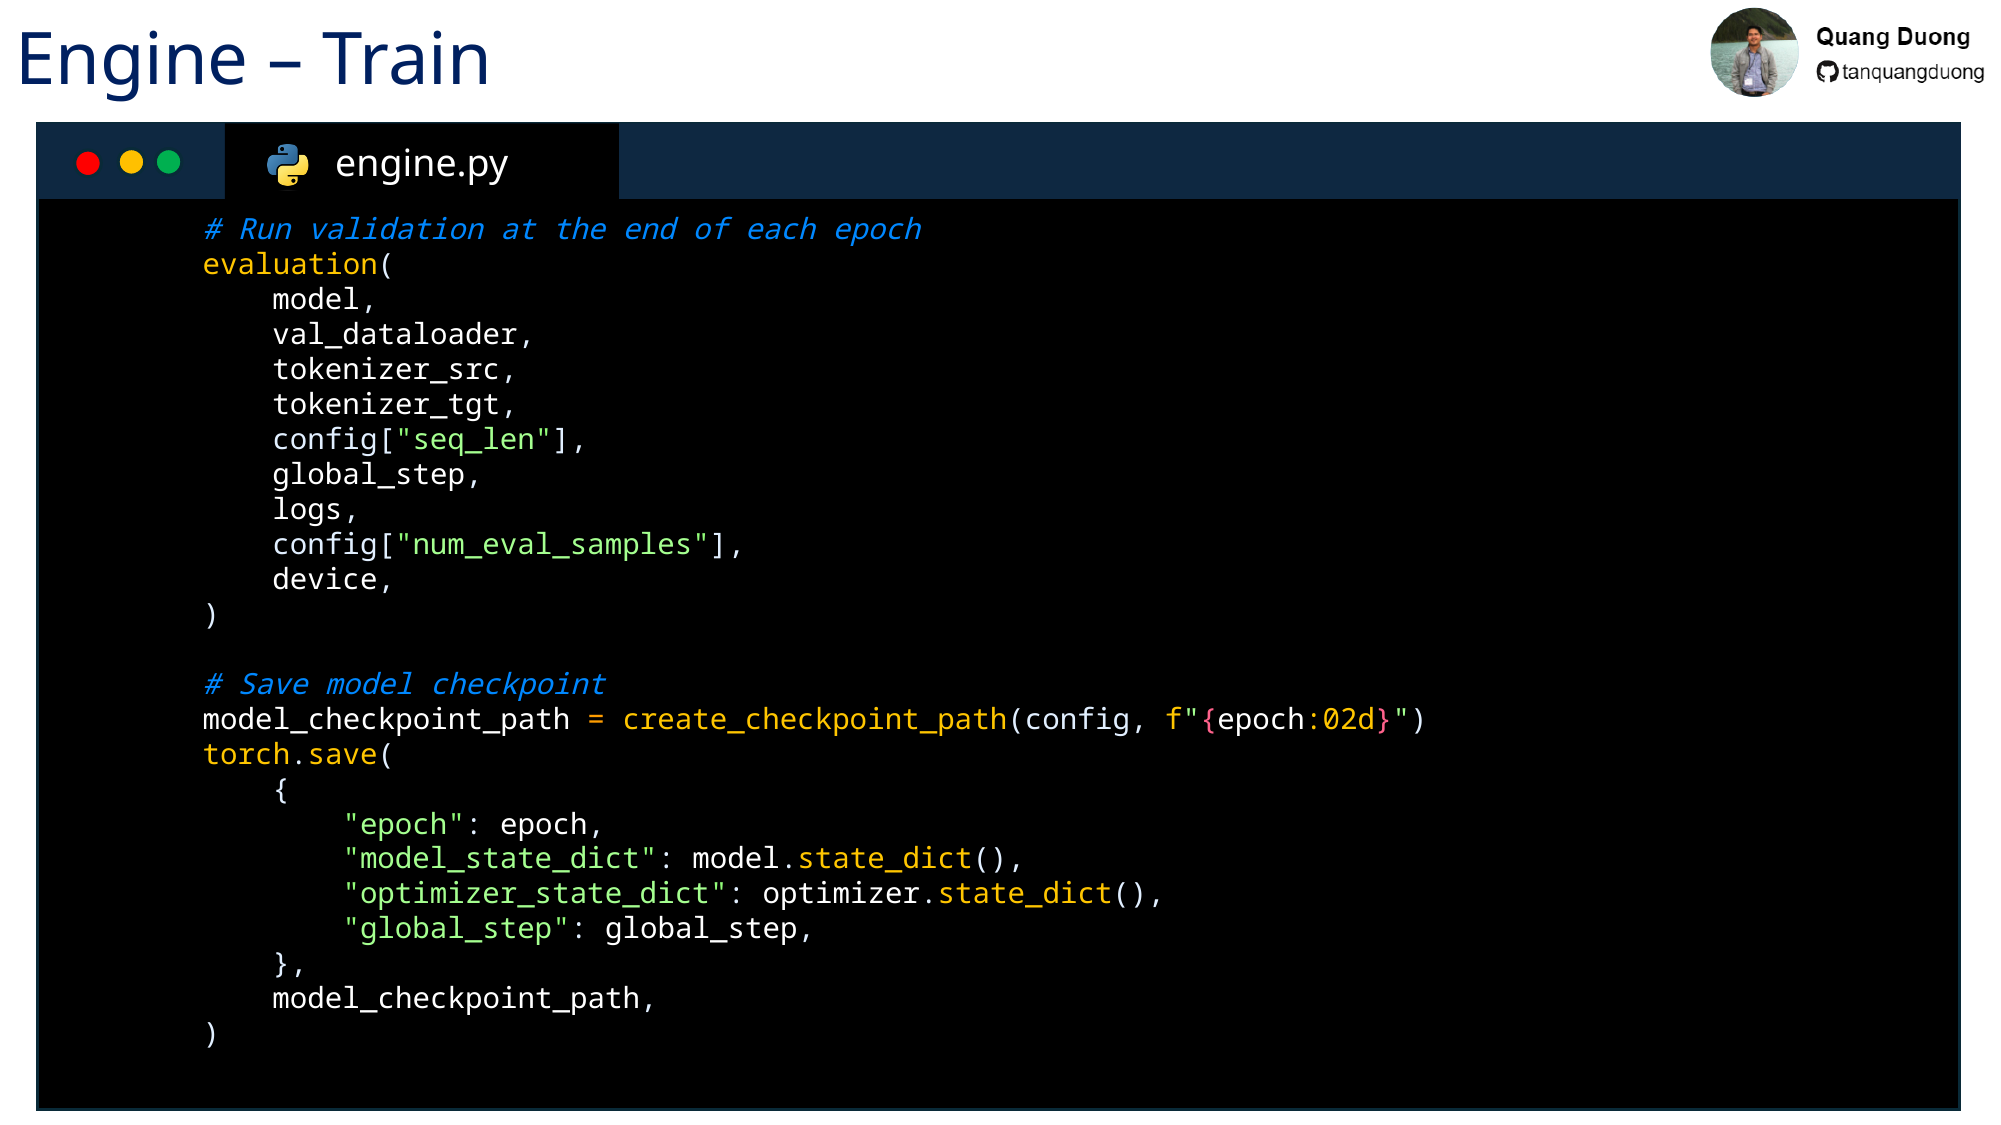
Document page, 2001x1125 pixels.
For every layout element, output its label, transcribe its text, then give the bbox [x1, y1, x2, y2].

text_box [36, 122, 1962, 1111]
picture [1704, 6, 1986, 101]
picture [266, 143, 311, 192]
text_box Engine – Train [0, 13, 1163, 108]
